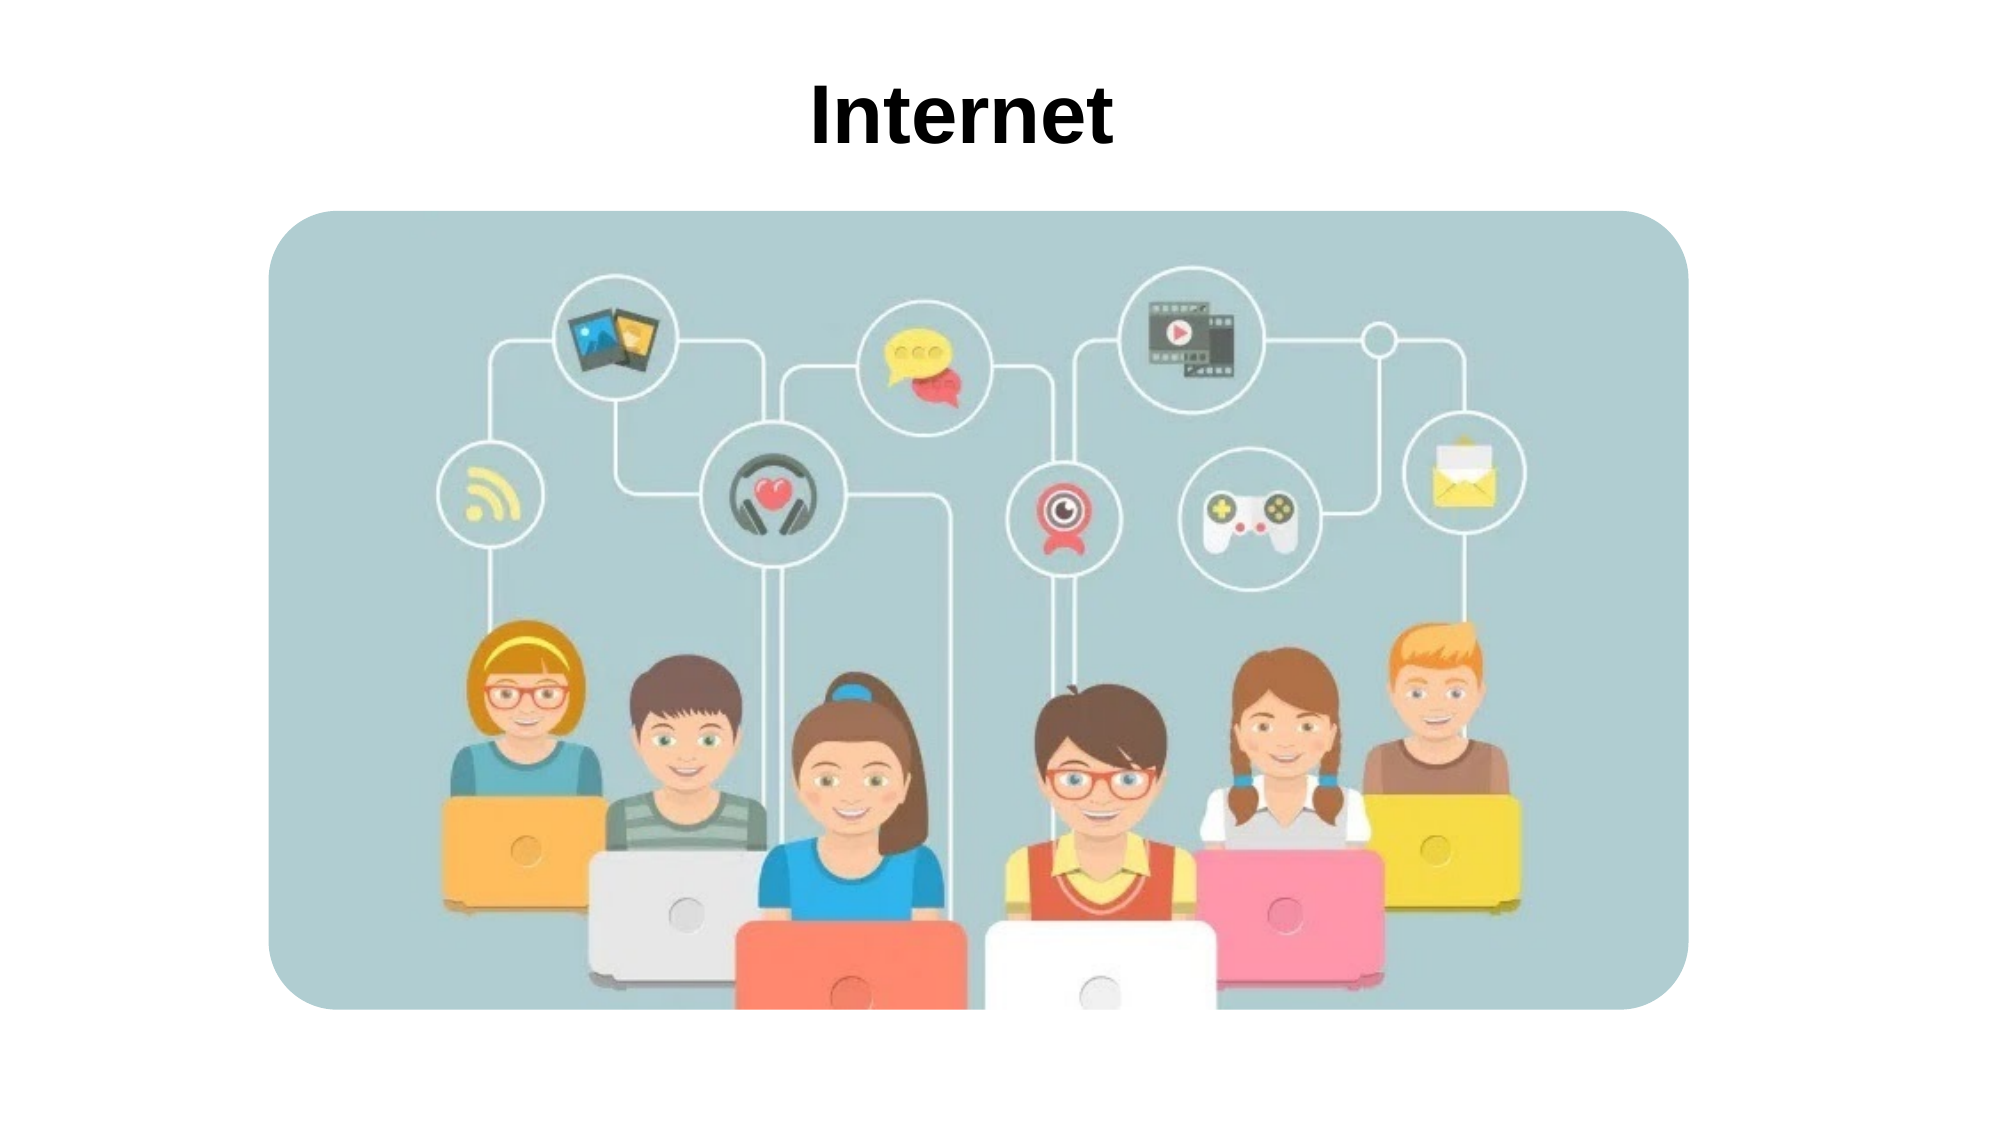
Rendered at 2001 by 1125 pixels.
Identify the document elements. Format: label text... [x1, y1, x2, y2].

text_box Internet [610, 53, 1314, 168]
picture [268, 210, 1689, 1010]
